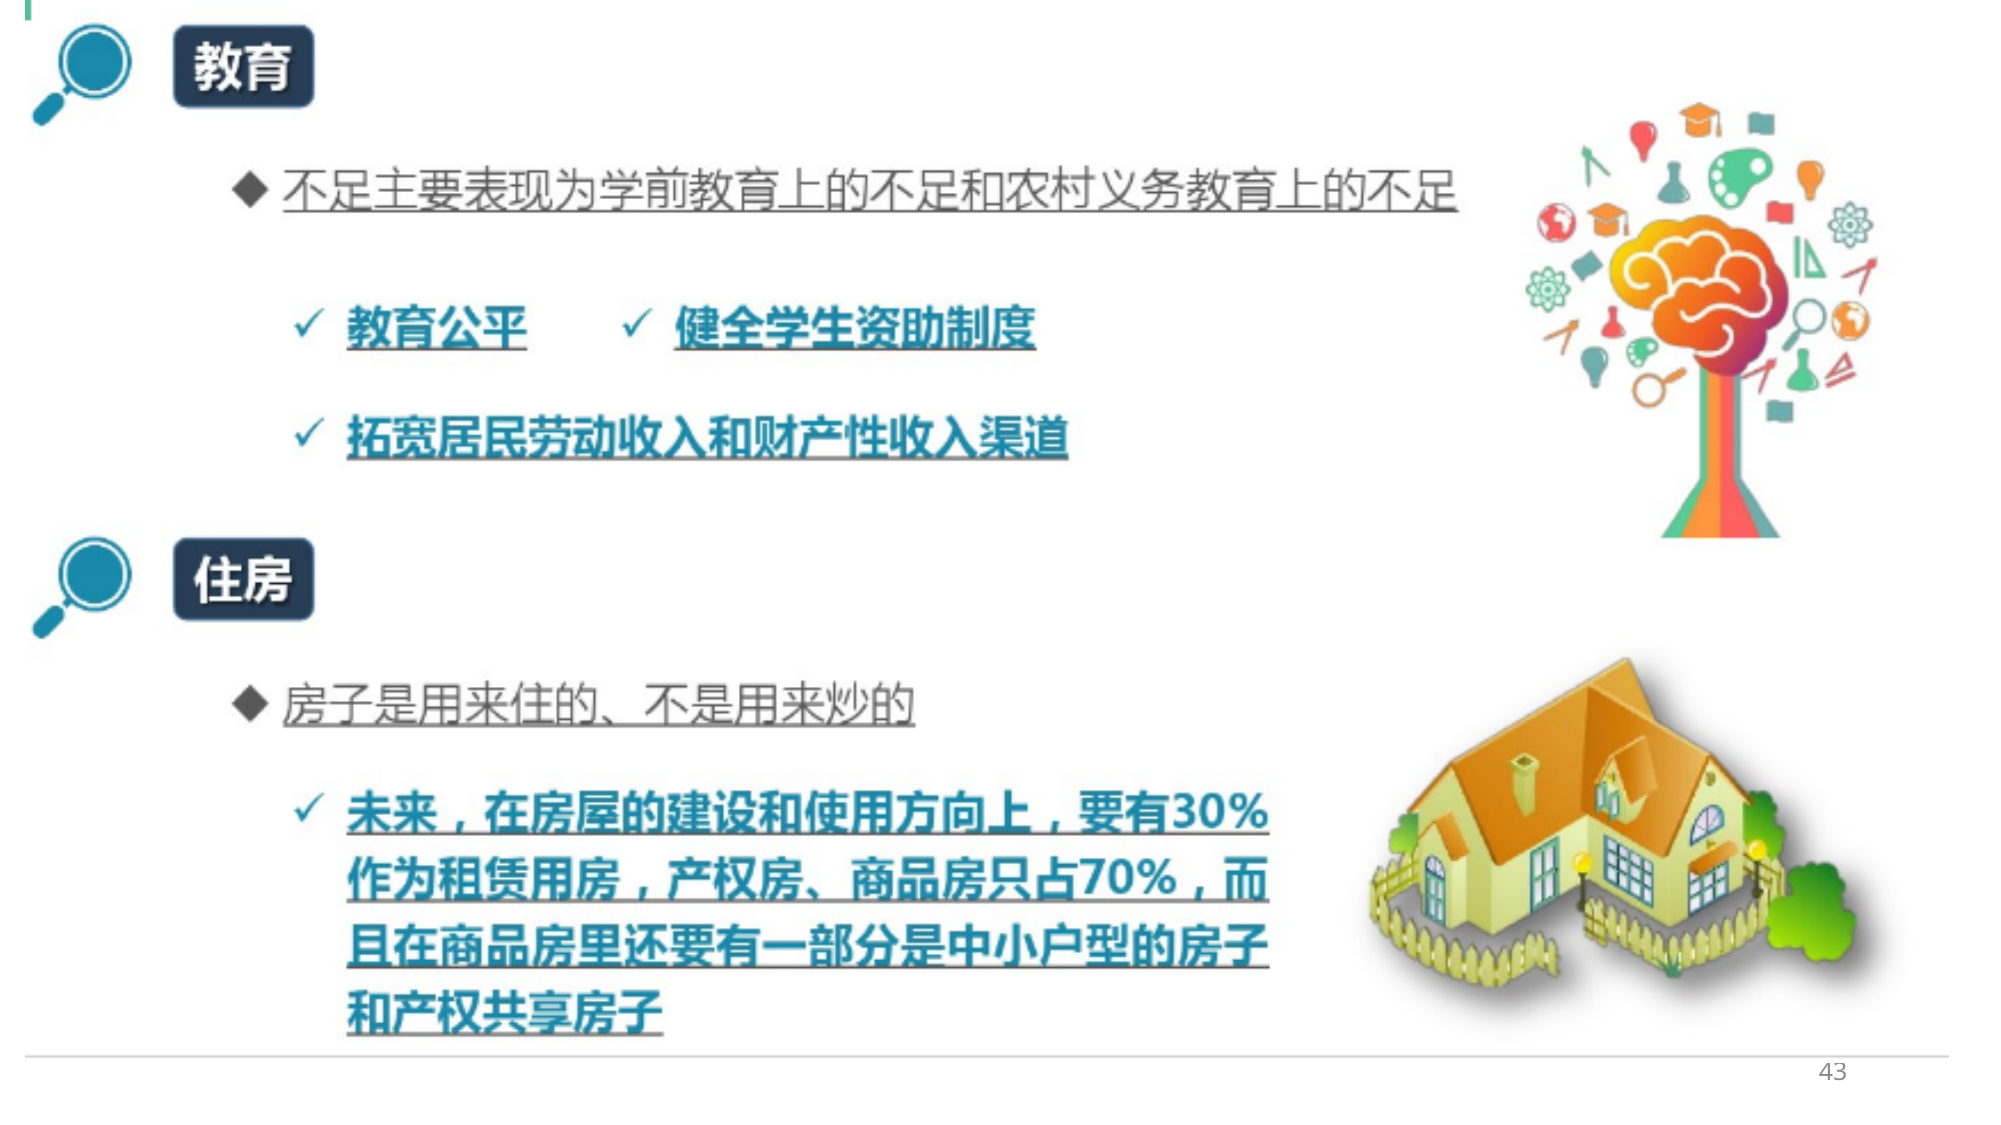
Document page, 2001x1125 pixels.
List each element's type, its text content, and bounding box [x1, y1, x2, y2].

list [25, 0, 1949, 1063]
slide_number 43 [1412, 1063, 1863, 1103]
